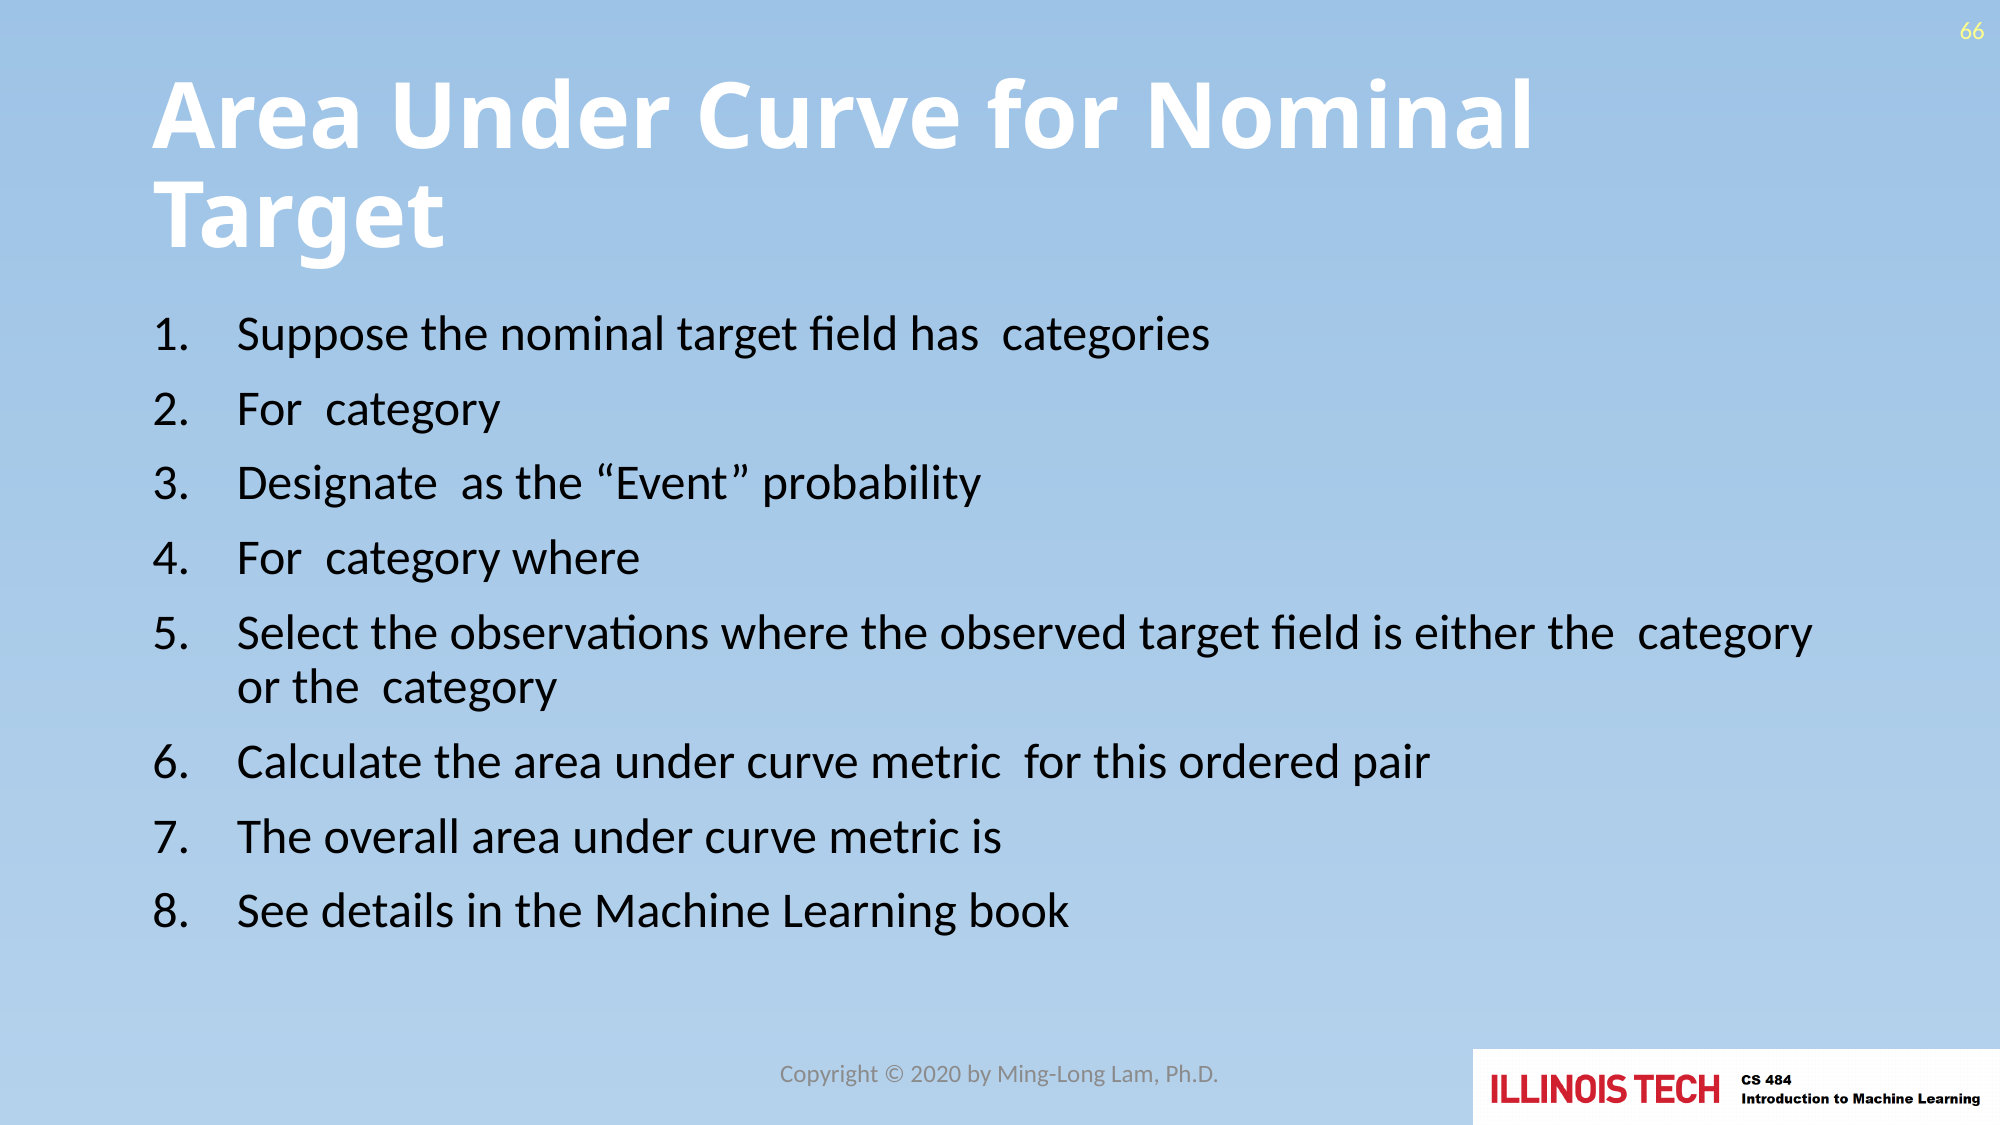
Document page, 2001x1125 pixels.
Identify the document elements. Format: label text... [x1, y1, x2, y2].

title Area Under Curve for Nominal Target [137, 59, 1863, 278]
picture [1473, 1049, 2000, 1125]
footer Copyright © 2020 by Ming-Long Lam, Ph.D. [662, 1042, 1338, 1103]
slide_number 66 [1550, 0, 2000, 60]
